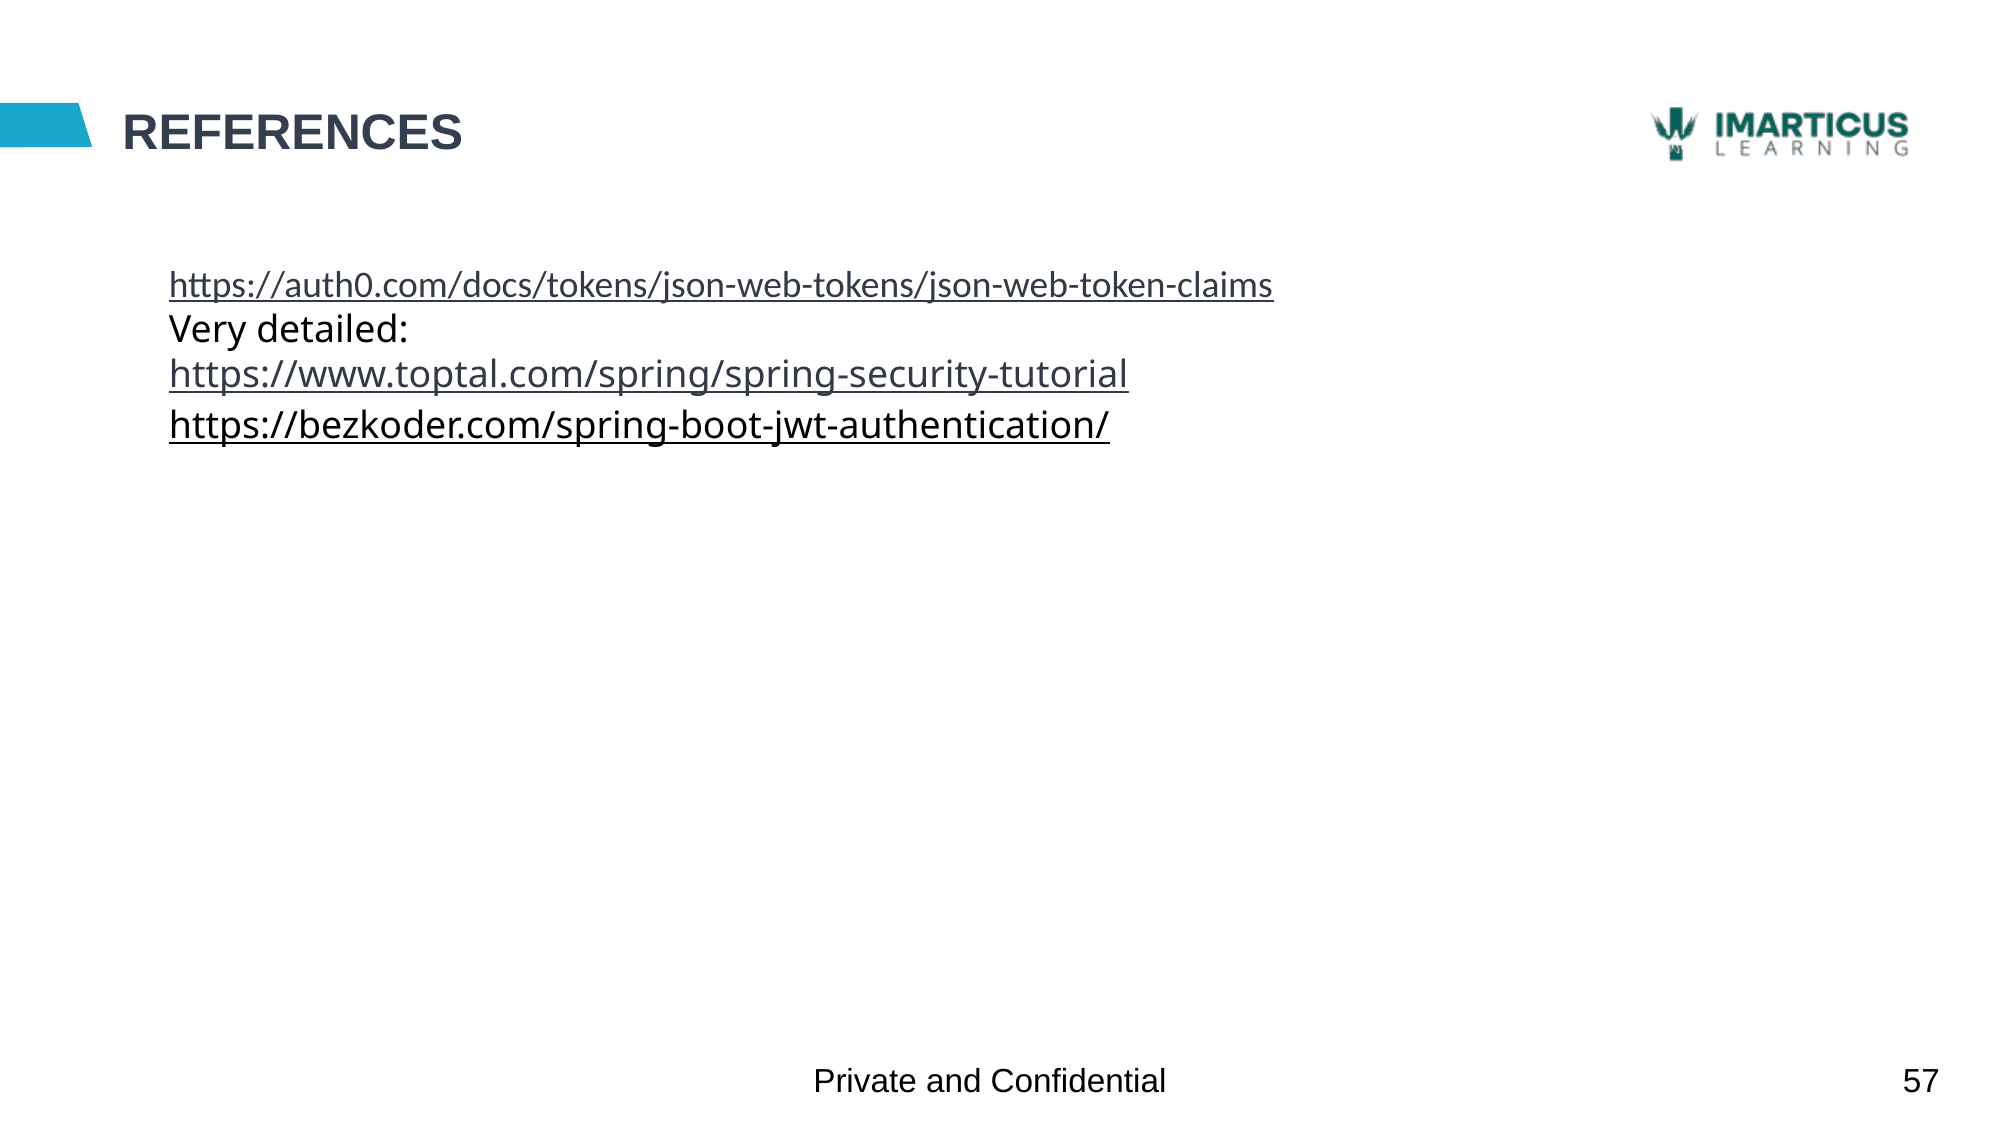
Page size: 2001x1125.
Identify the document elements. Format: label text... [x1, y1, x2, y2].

title REFERENCES [107, 81, 1833, 187]
picture [1833, 84, 1955, 185]
text_box https://auth0.com/docs/tokens/json-web-tokens/json-web-token-claims Very detailed: https://www.toptal.com/spring/spring-security-tutorial https://bezkoder.com/spring-boot-jwt-authentication/ [154, 252, 1687, 460]
text_box [107, 186, 1540, 1125]
